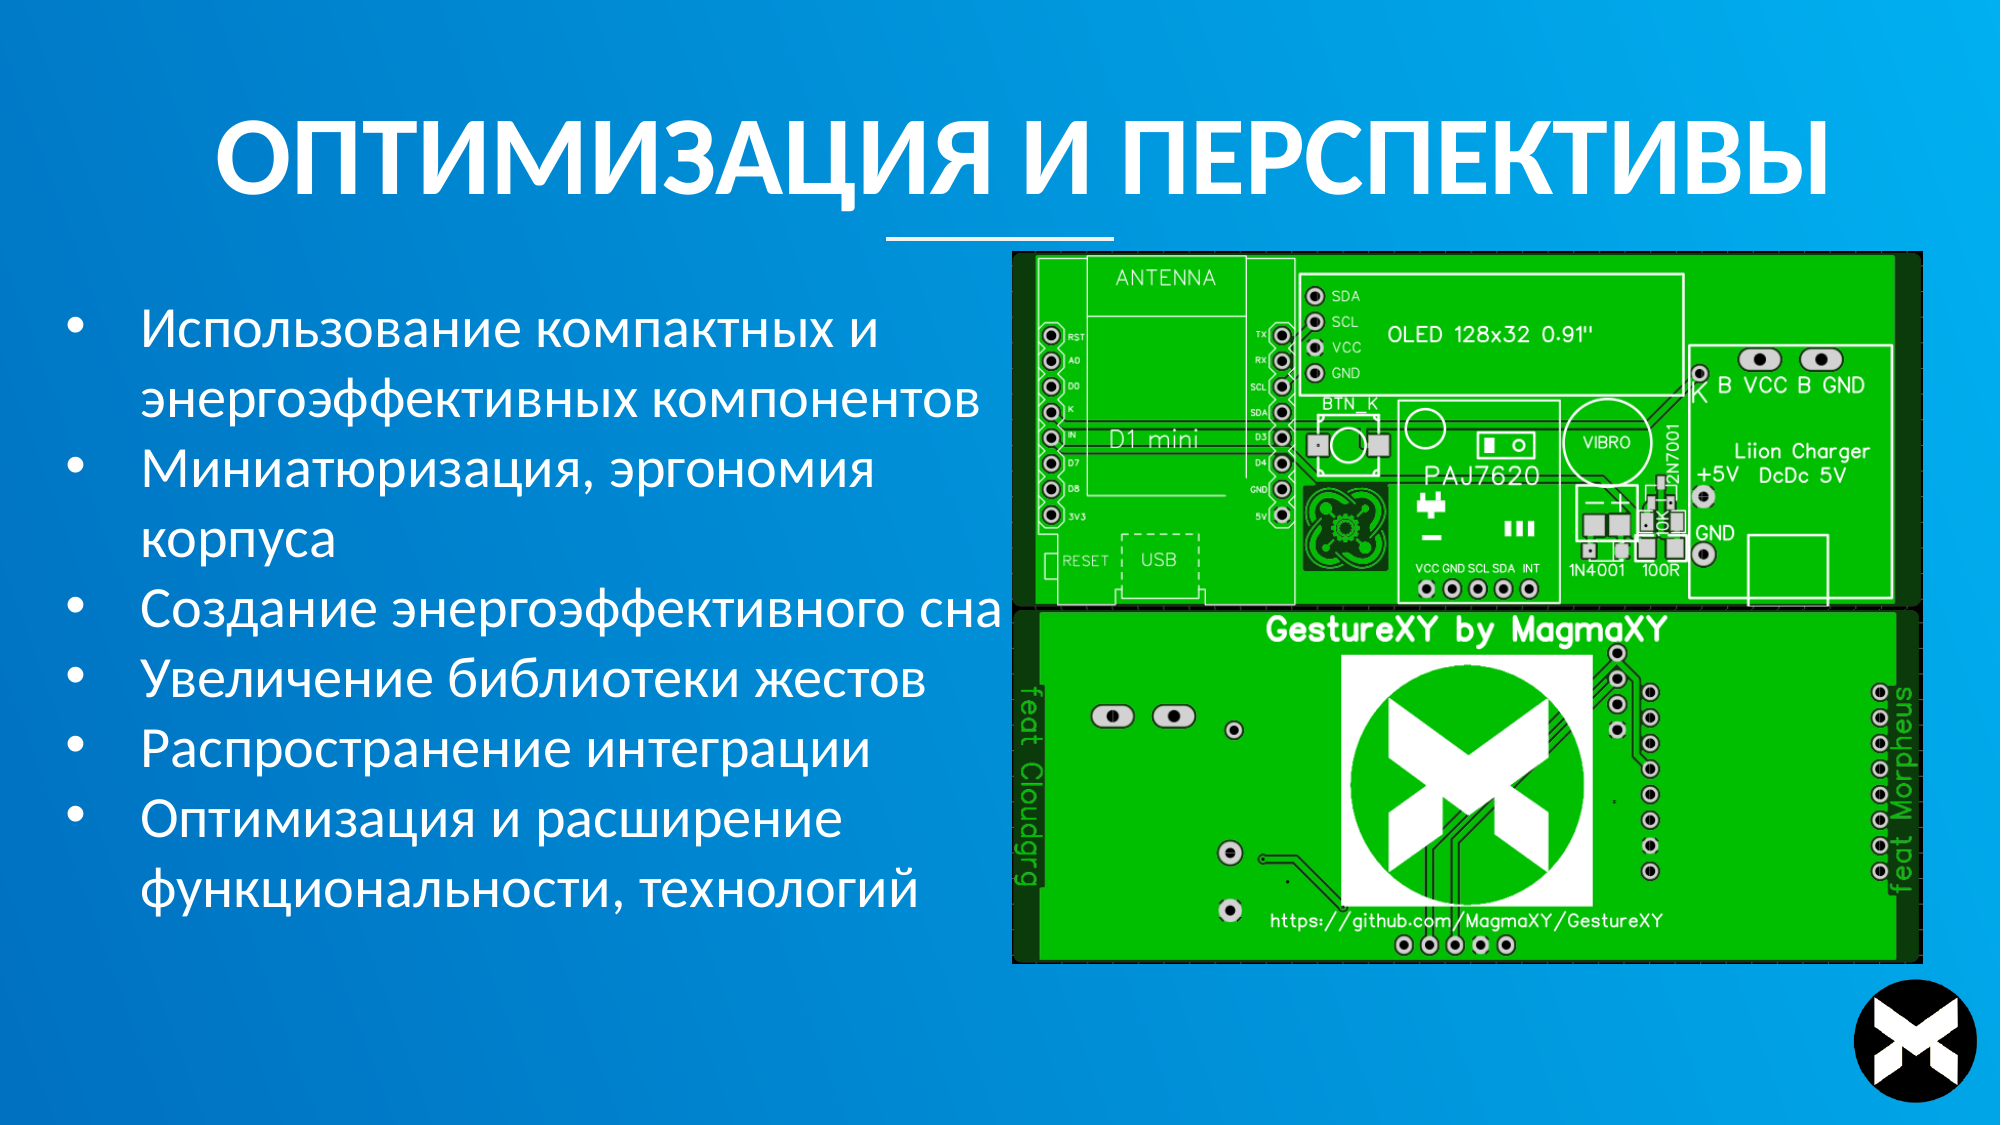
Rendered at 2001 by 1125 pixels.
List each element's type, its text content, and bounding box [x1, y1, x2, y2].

text_box ОПТИМИЗАЦИЯ И ПЕРСПЕКТИВЫ [50, 74, 2000, 225]
picture [1013, 252, 1922, 963]
text_box [0, 0, 2000, 1125]
picture [1855, 980, 1976, 1102]
text_box Использование компактных и энергоэффективных компонентов Миниатюризация, эргономия корпуса Создание энергоэффективного сна Увеличение библиотеки жестов Распространение интеграции Оптимизация и расширение функциональности, технологий [50, 281, 1086, 1125]
